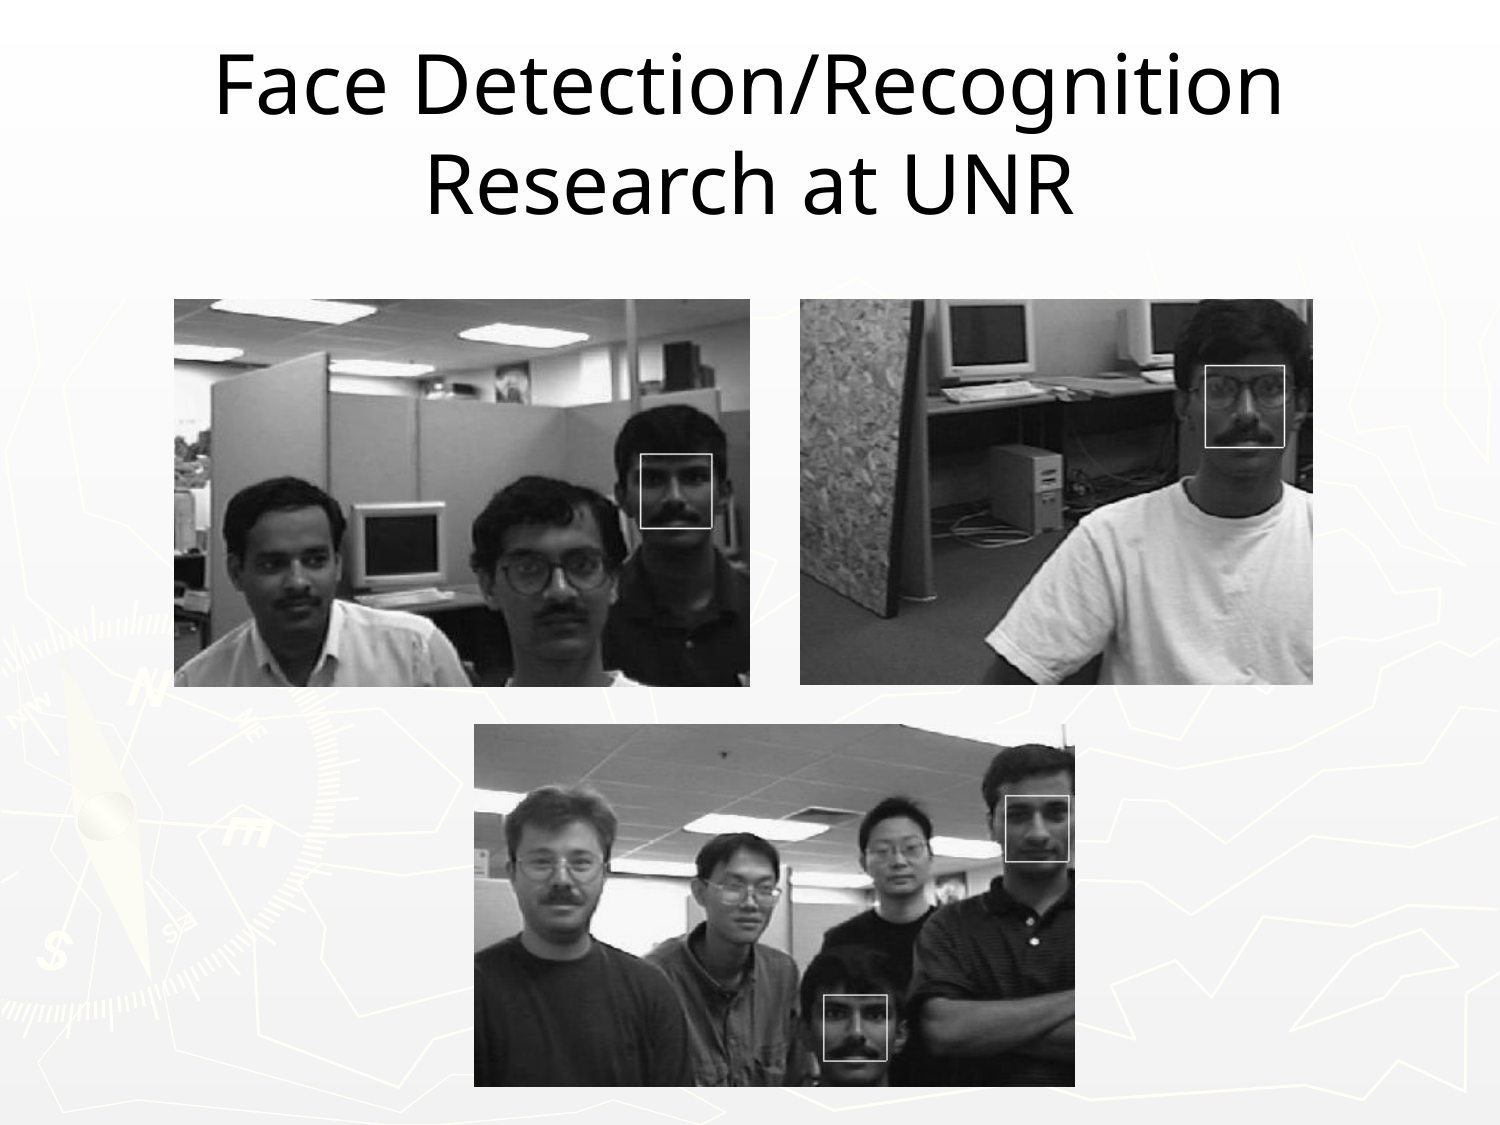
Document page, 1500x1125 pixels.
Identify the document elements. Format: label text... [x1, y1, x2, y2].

picture [174, 299, 751, 687]
picture [799, 299, 1313, 685]
title Face Detection/Recognition Research at UNR [49, 37, 1451, 226]
picture [474, 724, 1076, 1087]
